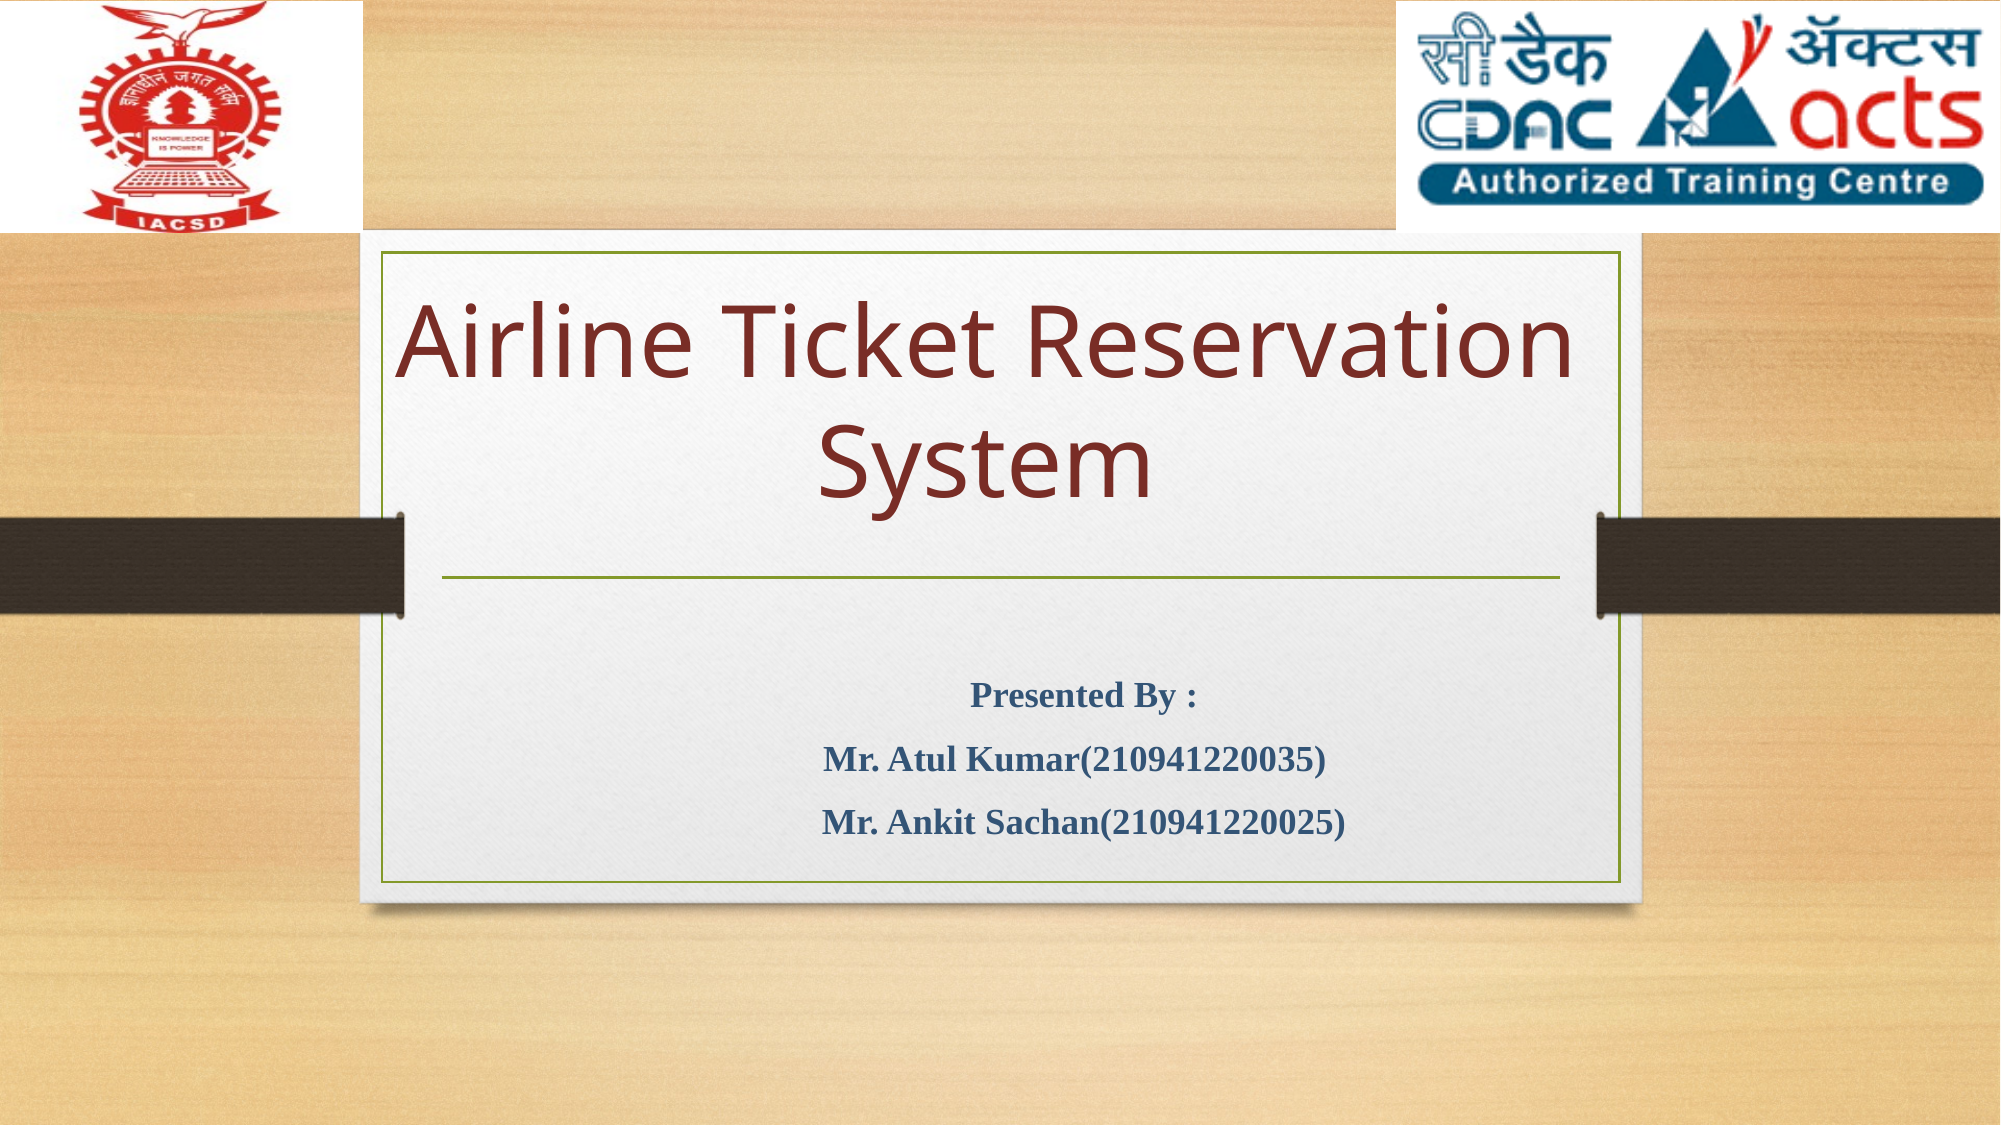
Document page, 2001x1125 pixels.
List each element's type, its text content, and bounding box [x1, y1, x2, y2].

picture [0, 0, 2001, 1125]
title Airline Ticket Reservation System [348, 184, 1626, 525]
subtitle Presented By : Mr. Atul Kumar(210941220035) Mr. Ankit Sachan(210941220025) [395, 600, 1608, 868]
